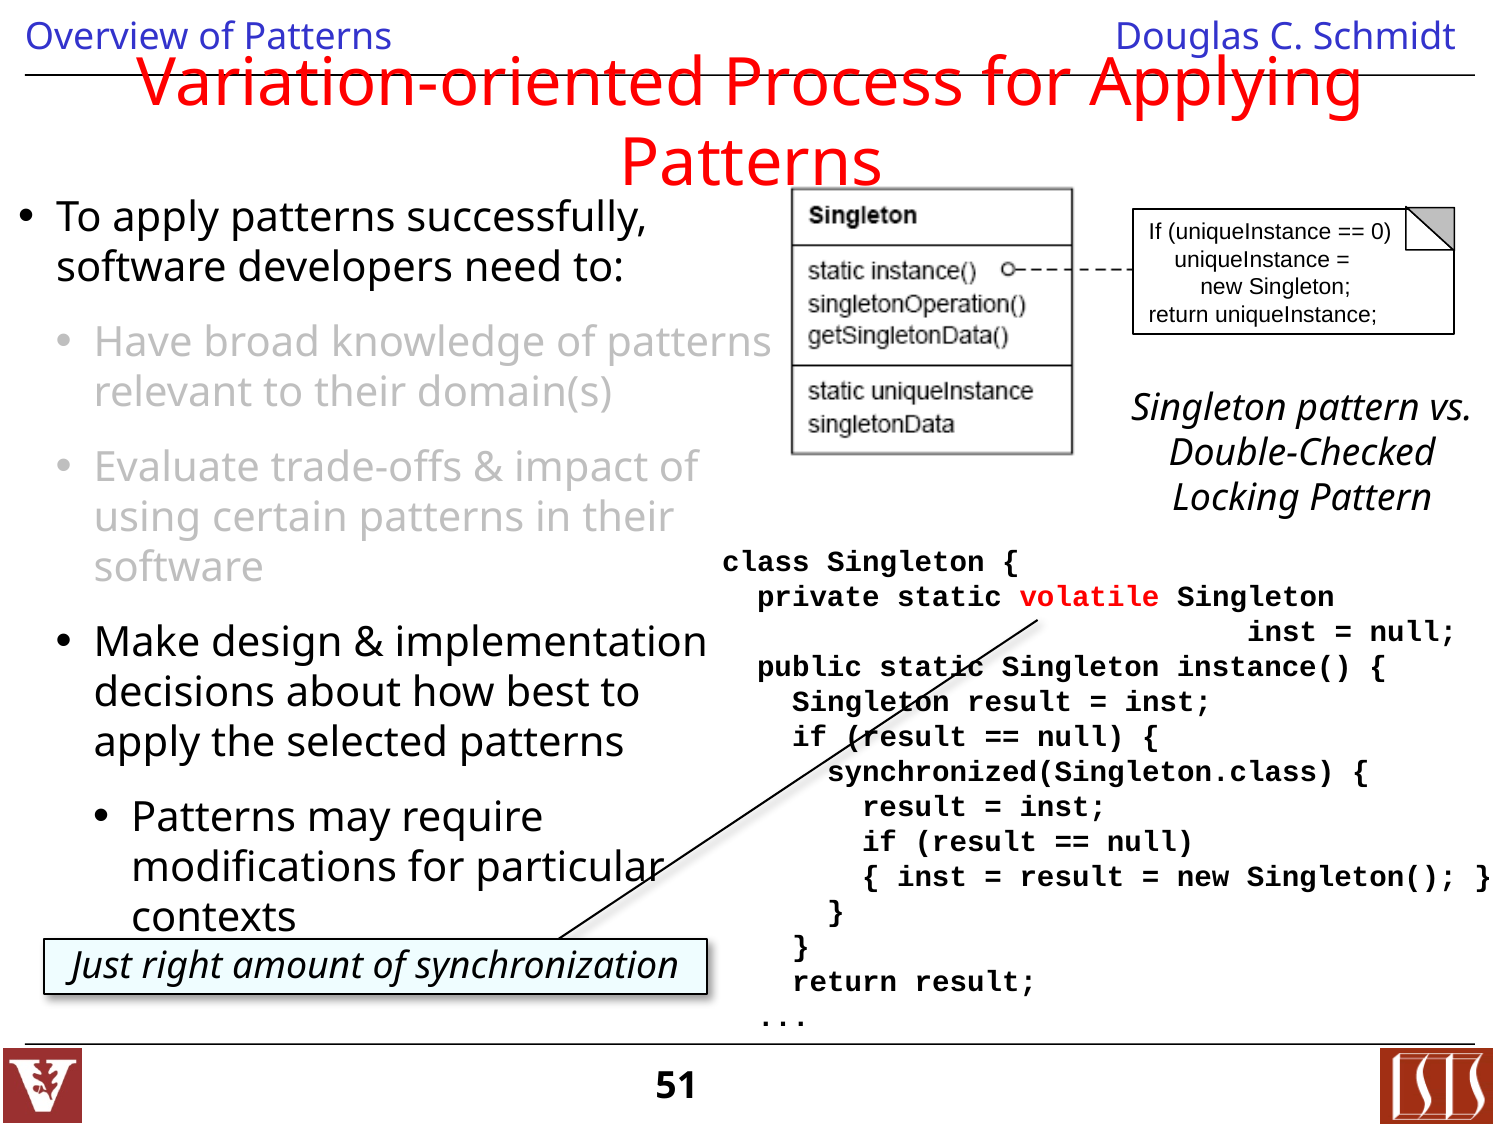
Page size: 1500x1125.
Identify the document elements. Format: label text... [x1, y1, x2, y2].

picture [3, 1048, 82, 1123]
text_box To apply patterns successfully, software developers need to: Have broad knowledge of patterns relevant to their domain(s) Evaluate trade-offs & impact of using certain patterns in their software Make design & implementation decisions about how best to apply the selected patterns Patterns may require modifications for particular contexts [3, 182, 818, 947]
title Variation-oriented Process for Applying Patterns [18, 87, 1485, 151]
picture [781, 175, 1500, 473]
text_box Just right amount of synchronization [43, 619, 1038, 995]
text_box class Singleton { private static volatile Singleton inst = null; public static Singleton instance() { Singleton result = inst; if (result == null) { synchronized(Singleton.class) { result = inst; if (result == null) { inst = result = new Singleton(); } } } return result; ... [707, 535, 1500, 1040]
picture [1380, 1048, 1493, 1124]
text_box Singleton pattern vs. Double-Checked Locking Pattern [1107, 482, 1497, 526]
